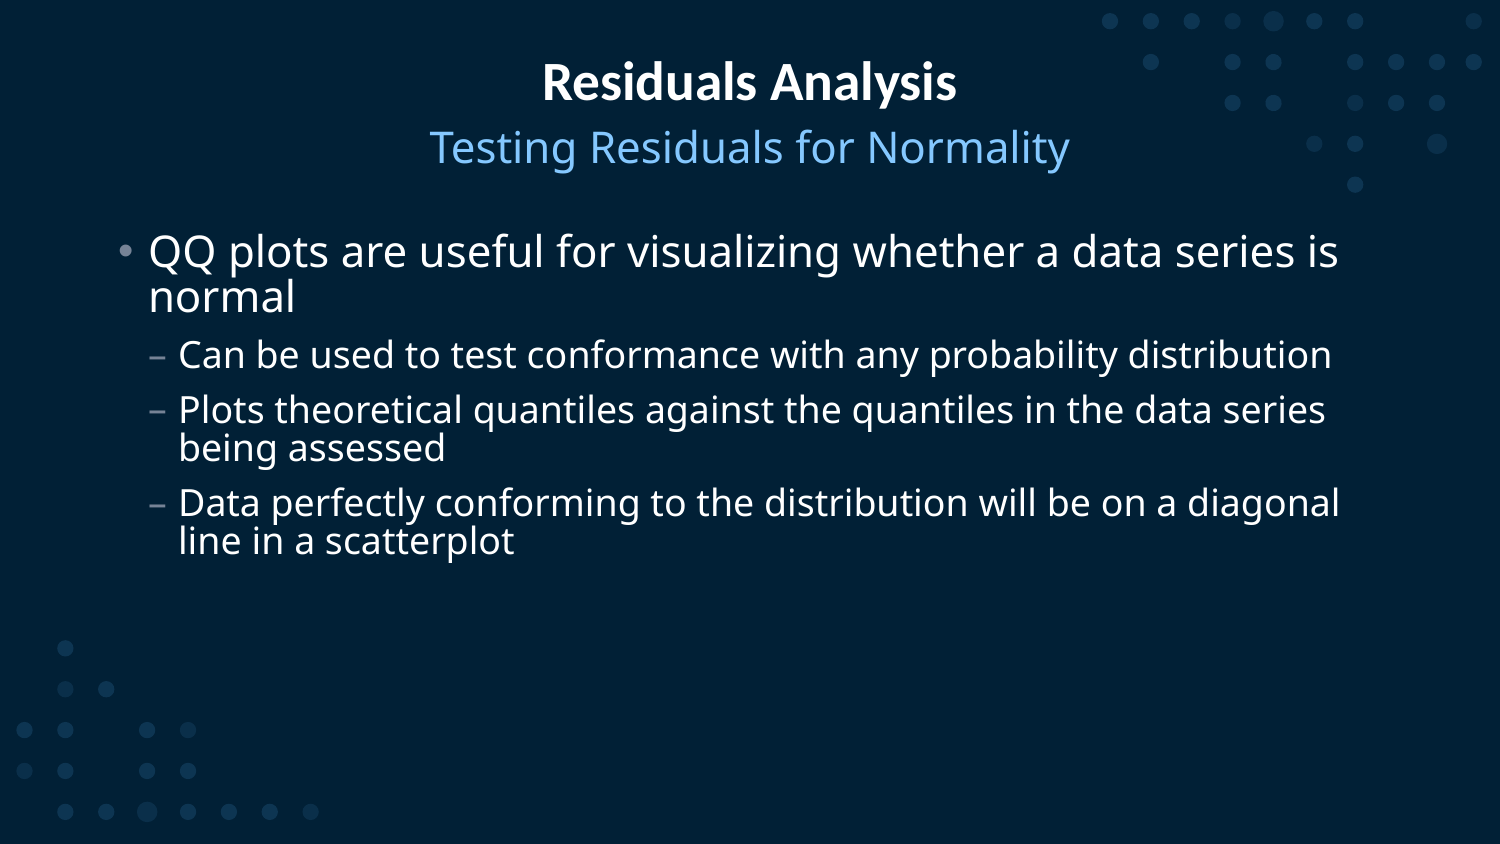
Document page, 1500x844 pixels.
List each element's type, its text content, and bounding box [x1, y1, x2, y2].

list QQ plots are useful for visualizing whether a data series is normal Can be used to test conformance with any probability distribution Plots theoretical quantiles against the quantiles in the data series being assessed Data perfectly conforming to the distribution will be on a diagonal line in a scatterplot [103, 224, 1397, 760]
title Residuals Analysis [103, 44, 1397, 120]
list Testing Residuals for Normality [103, 120, 1397, 196]
